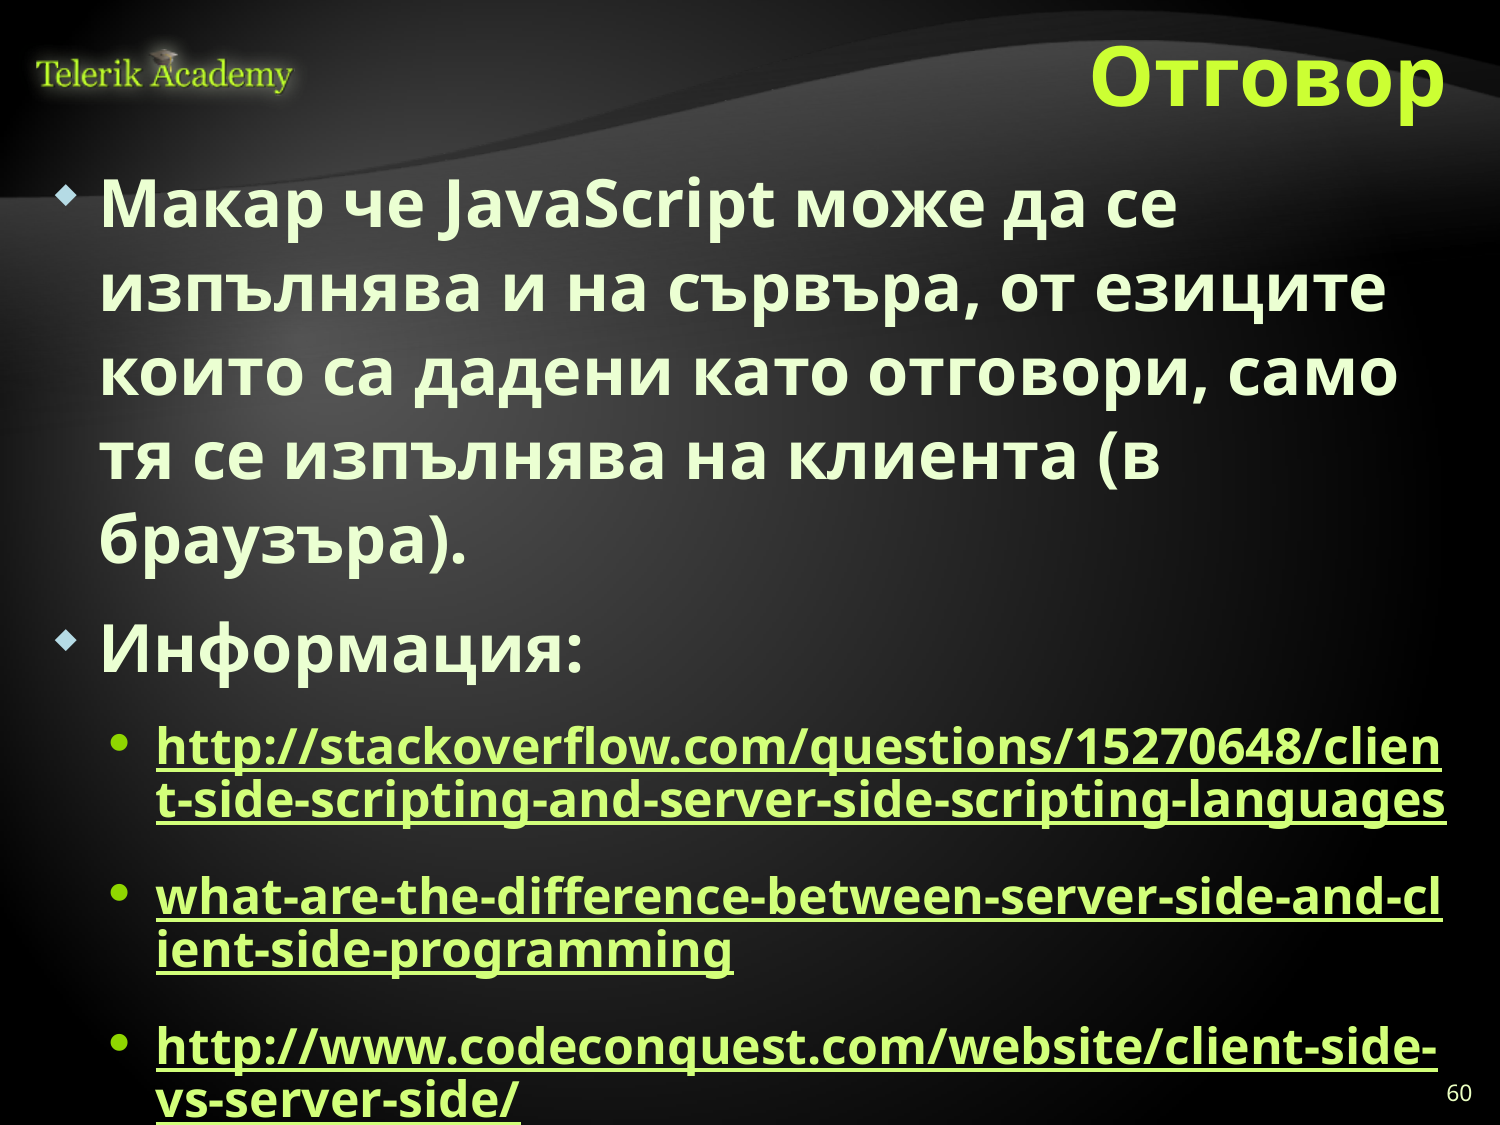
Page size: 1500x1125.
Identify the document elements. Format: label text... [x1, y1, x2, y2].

slide_number 60 [1412, 1074, 1488, 1113]
picture [0, 0, 1500, 1125]
title Отговор [300, 12, 1463, 149]
list Макар че JavaScript може да се изпълнява и на сървъра, от езиците които са дадени като отговори, само тя се изпълнява на клиента (в браузъра). Информация: http://stackoverflow.com/questions/15270648/client-side-scripting-and-server-side-scripting-languages what-are-the-difference-between-server-side-and-client-side-programming http://www.codeconquest.com/website/client-side-vs-server-side/ [37, 149, 1463, 1100]
